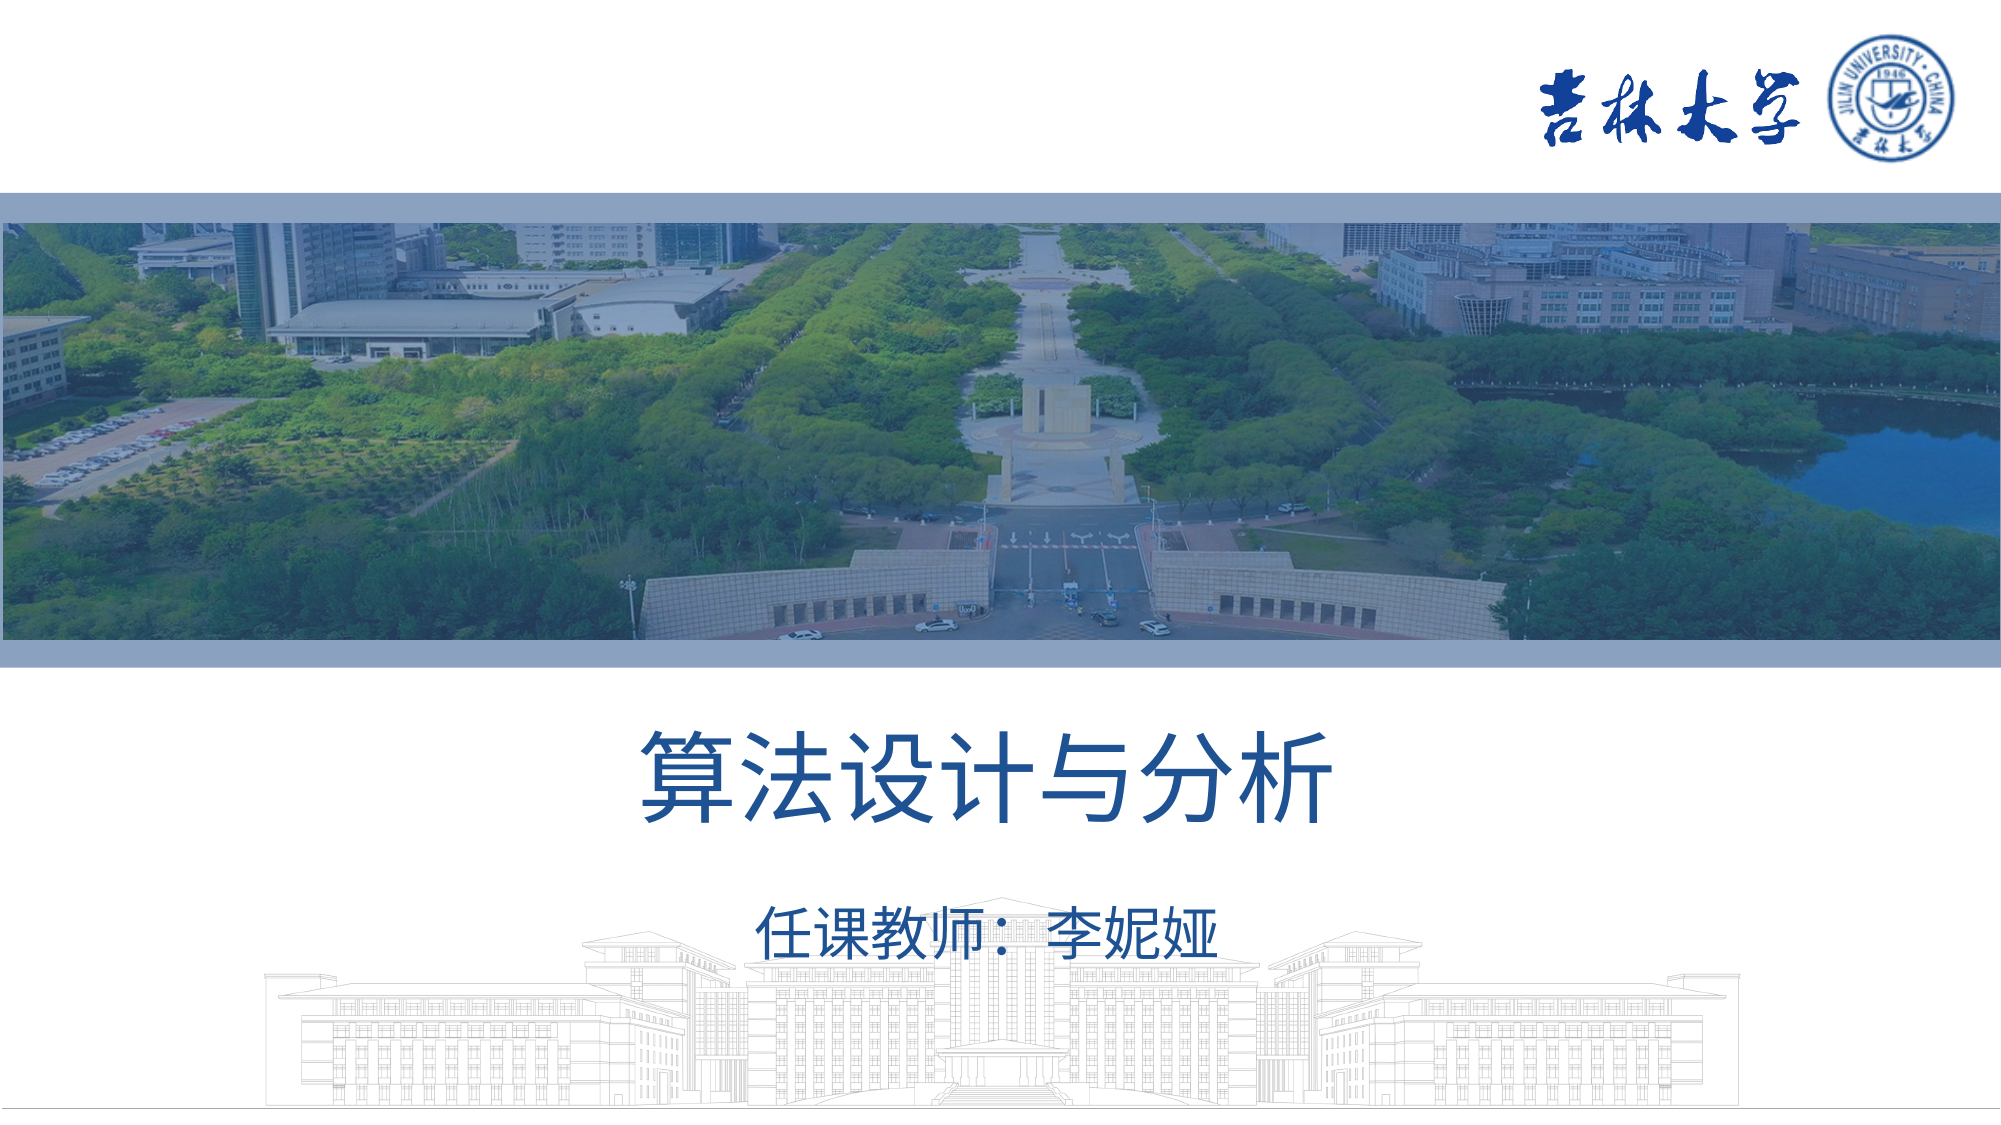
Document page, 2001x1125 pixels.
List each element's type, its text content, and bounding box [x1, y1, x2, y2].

picture [1824, 15, 1965, 173]
picture [2, 897, 2001, 1109]
picture [1532, 58, 1810, 151]
title 算法设计与分析 [180, 680, 1794, 845]
subtitle 任课教师：李妮娅 [180, 897, 1794, 1026]
